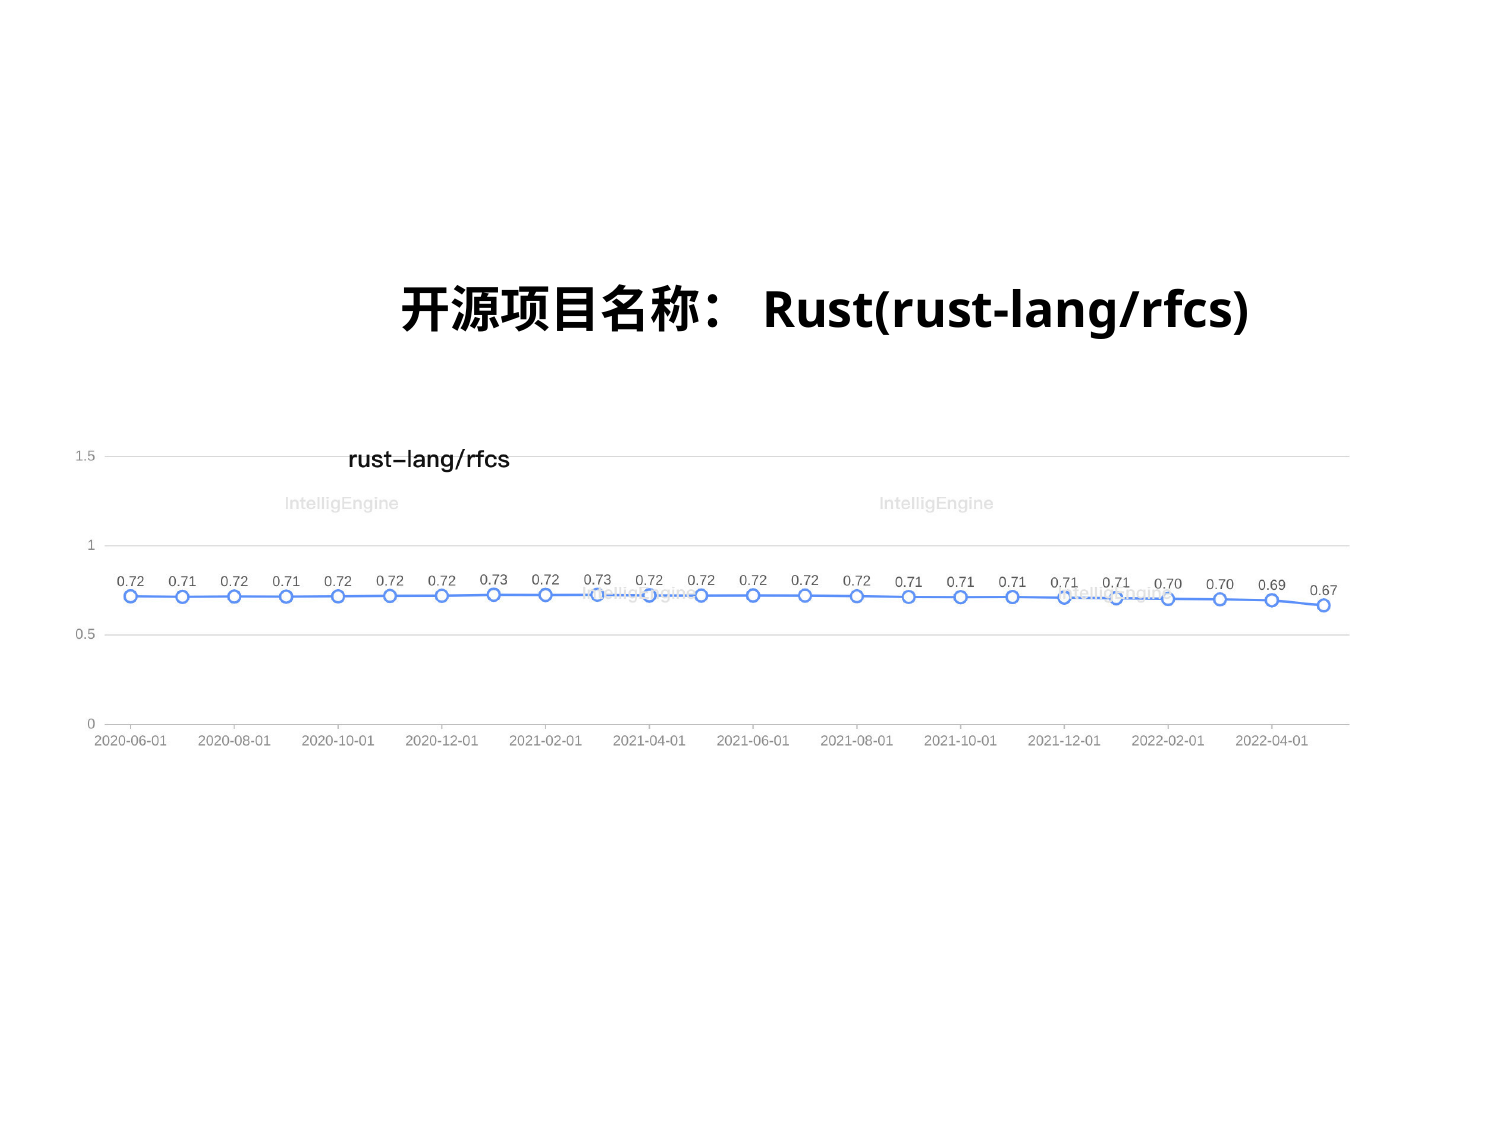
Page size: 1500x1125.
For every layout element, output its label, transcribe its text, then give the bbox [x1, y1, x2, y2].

picture [74, 449, 1351, 748]
text_box 开源项目名称：Rust(rust-lang/rfcs) [385, 224, 1265, 345]
